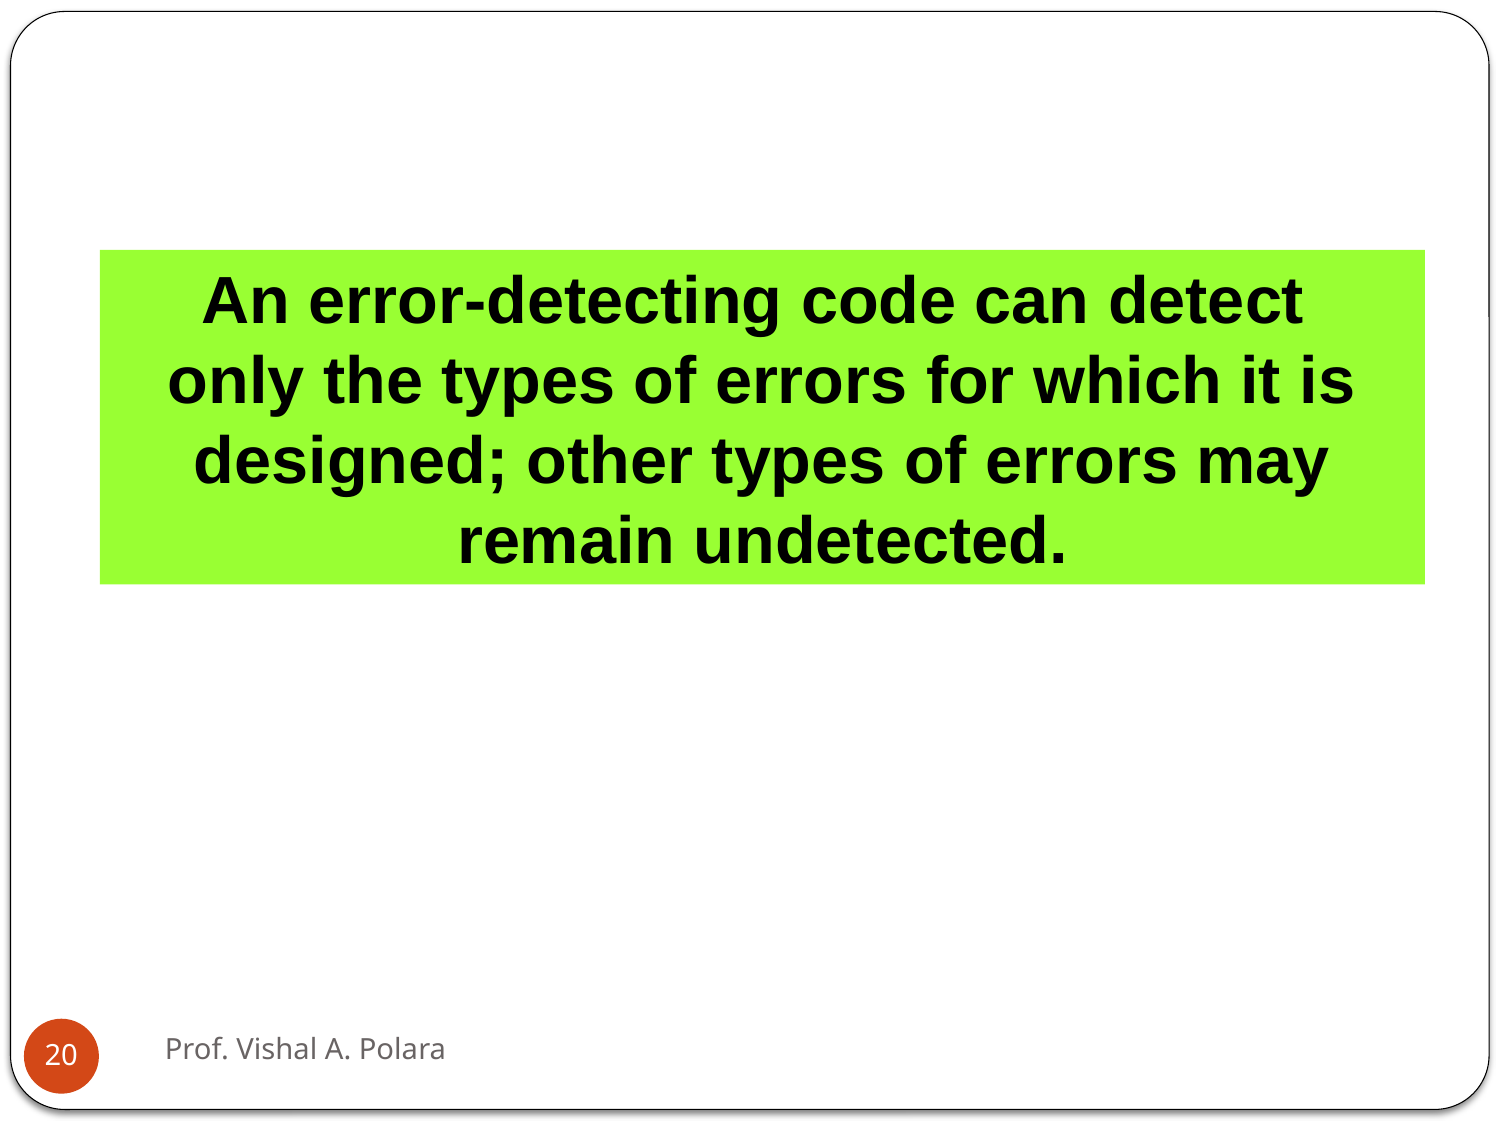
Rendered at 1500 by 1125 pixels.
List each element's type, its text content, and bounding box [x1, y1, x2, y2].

slide_number 20 [23, 1018, 99, 1094]
footer Prof. Vishal A. Polara [150, 1012, 800, 1088]
text_box An error-detecting code can detect only the types of errors for which it is designed; other types of errors may remain undetected. [99, 249, 1425, 585]
